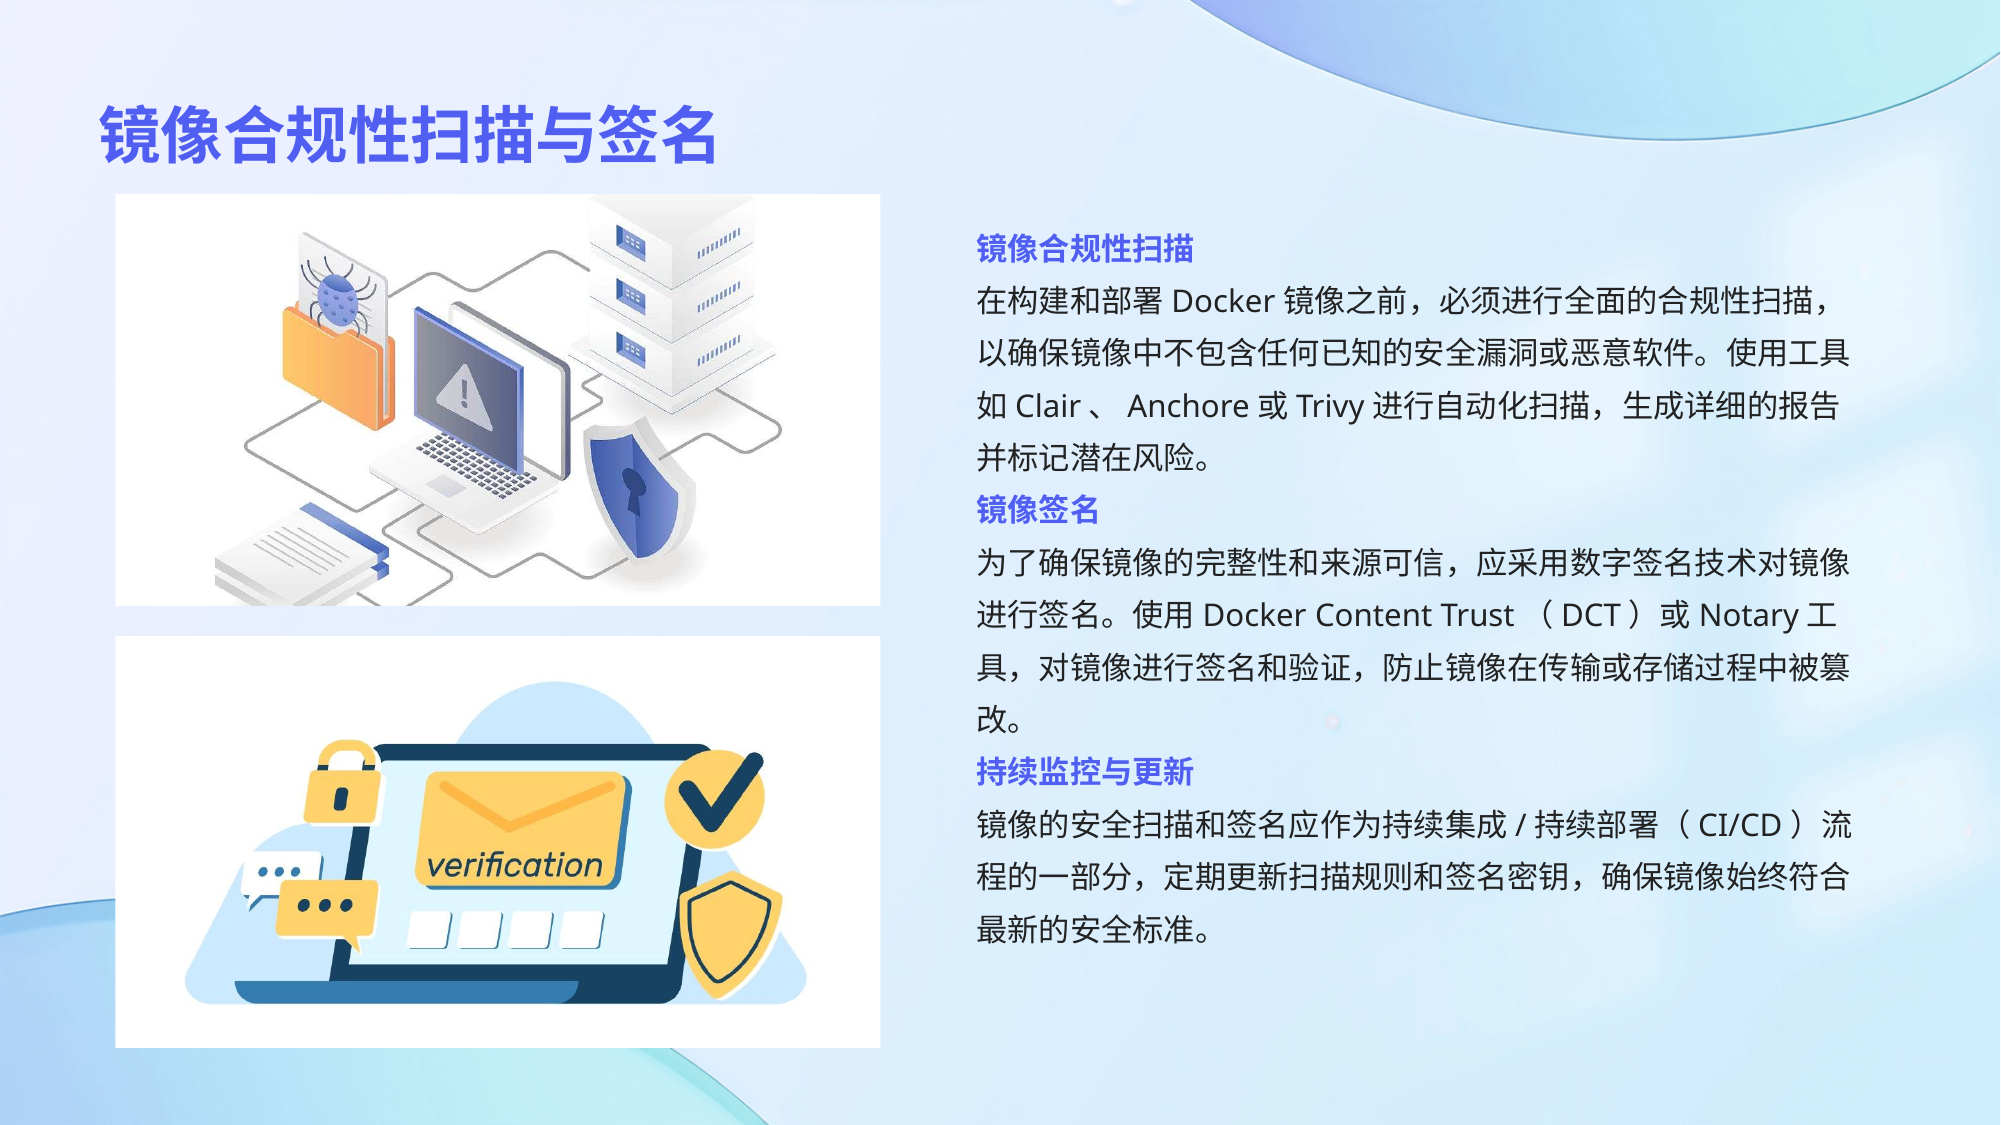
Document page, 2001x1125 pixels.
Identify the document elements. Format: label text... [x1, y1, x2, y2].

picture [0, 0, 2001, 1125]
text_box 镜像合规性扫描与签名 [78, 43, 1922, 194]
text_box 镜像合规性扫描 在构建和部署Docker镜像之前，必须进行全面的合规性扫描，以确保镜像中不包含任何已知的安全漏洞或恶意软件。使用工具如Clair、Anchore或Trivy进行自动化扫描，生成详细的报告并标记潜在风险。 镜像签名 为了确保镜像的完整性和来源可信，应采用数字签名技术对镜像进行签名。使用Docker Content Trust（DCT）或Notary工具，对镜像进行签名和验证，防止镜像在传输或存储过程中被篡改。 持续监控与更新 镜像的安全扫描和签名应作为持续集成/持续部署（CI/CD）流程的一部分，定期更新扫描规则和签名密钥，确保镜像始终符合最新的安全标准。 [956, 193, 1867, 1048]
